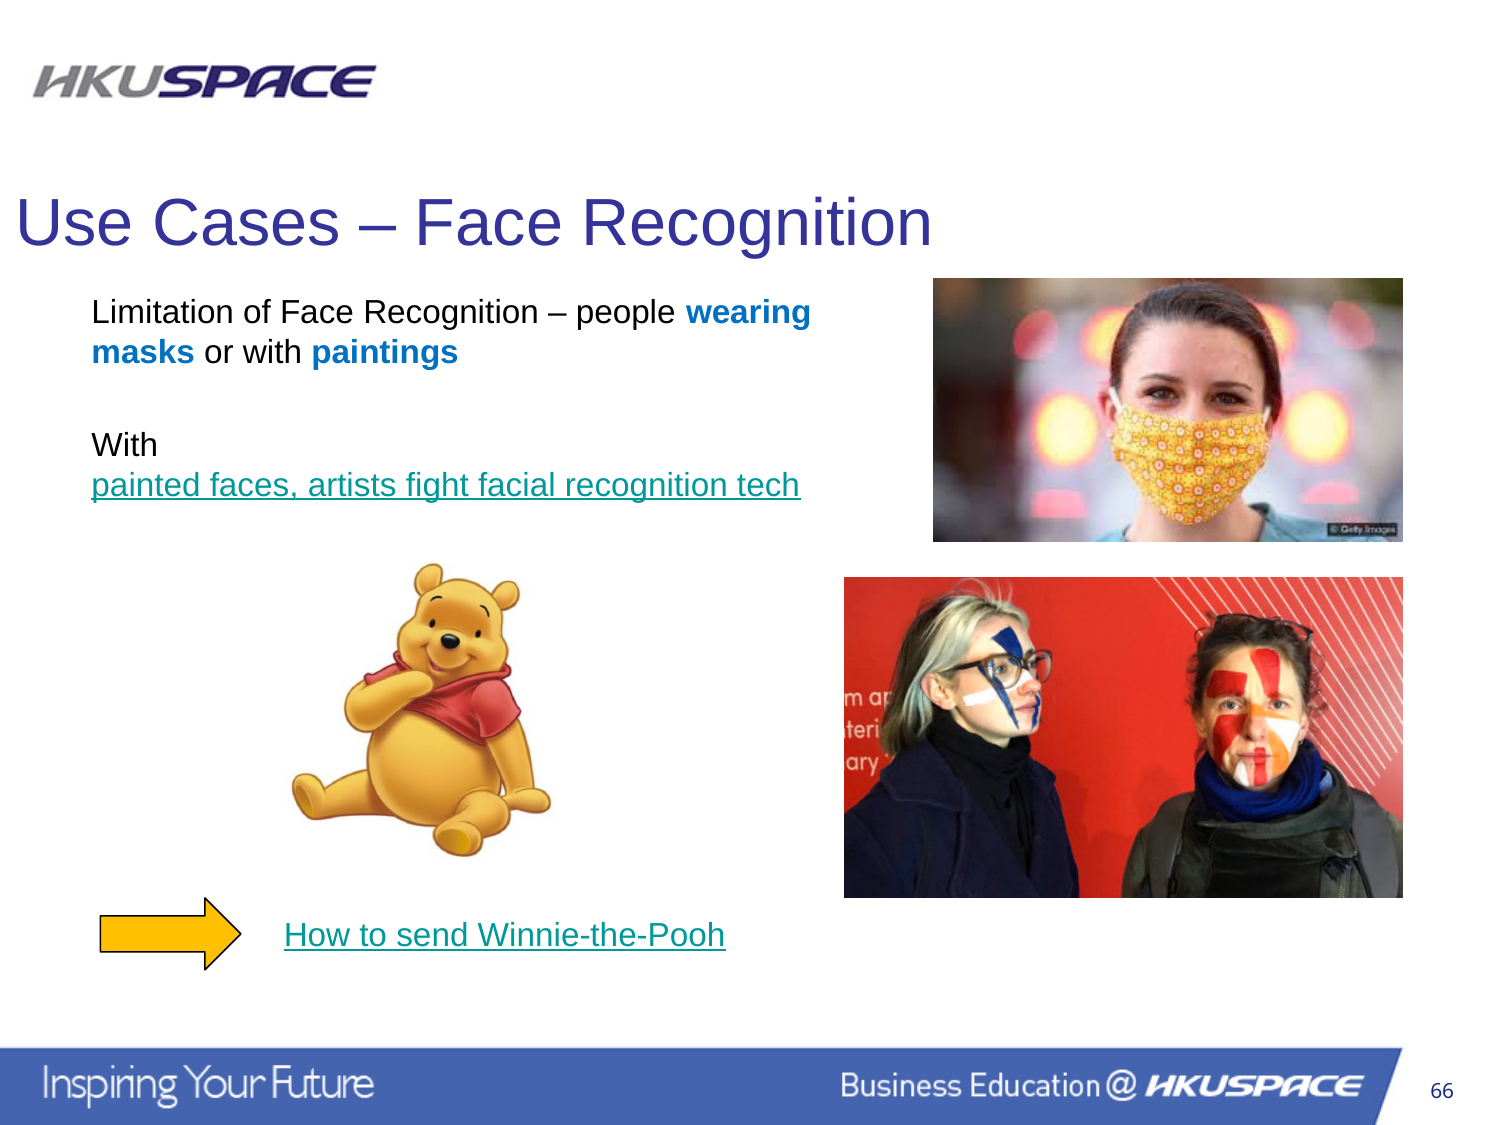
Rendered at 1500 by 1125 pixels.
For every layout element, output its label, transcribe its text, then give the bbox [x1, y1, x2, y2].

picture [0, 0, 1500, 1125]
slide_number 66 [1415, 1070, 1499, 1125]
title Use Cases – Face Recognition [0, 101, 1325, 266]
text_box [100, 897, 241, 970]
text_box Limitation of Face Recognition – people wearing masks or with paintings With painted faces, artists fight facial recognition tech [1, 282, 845, 445]
text_box How to send Winnie-the-Pooh [269, 906, 825, 1021]
